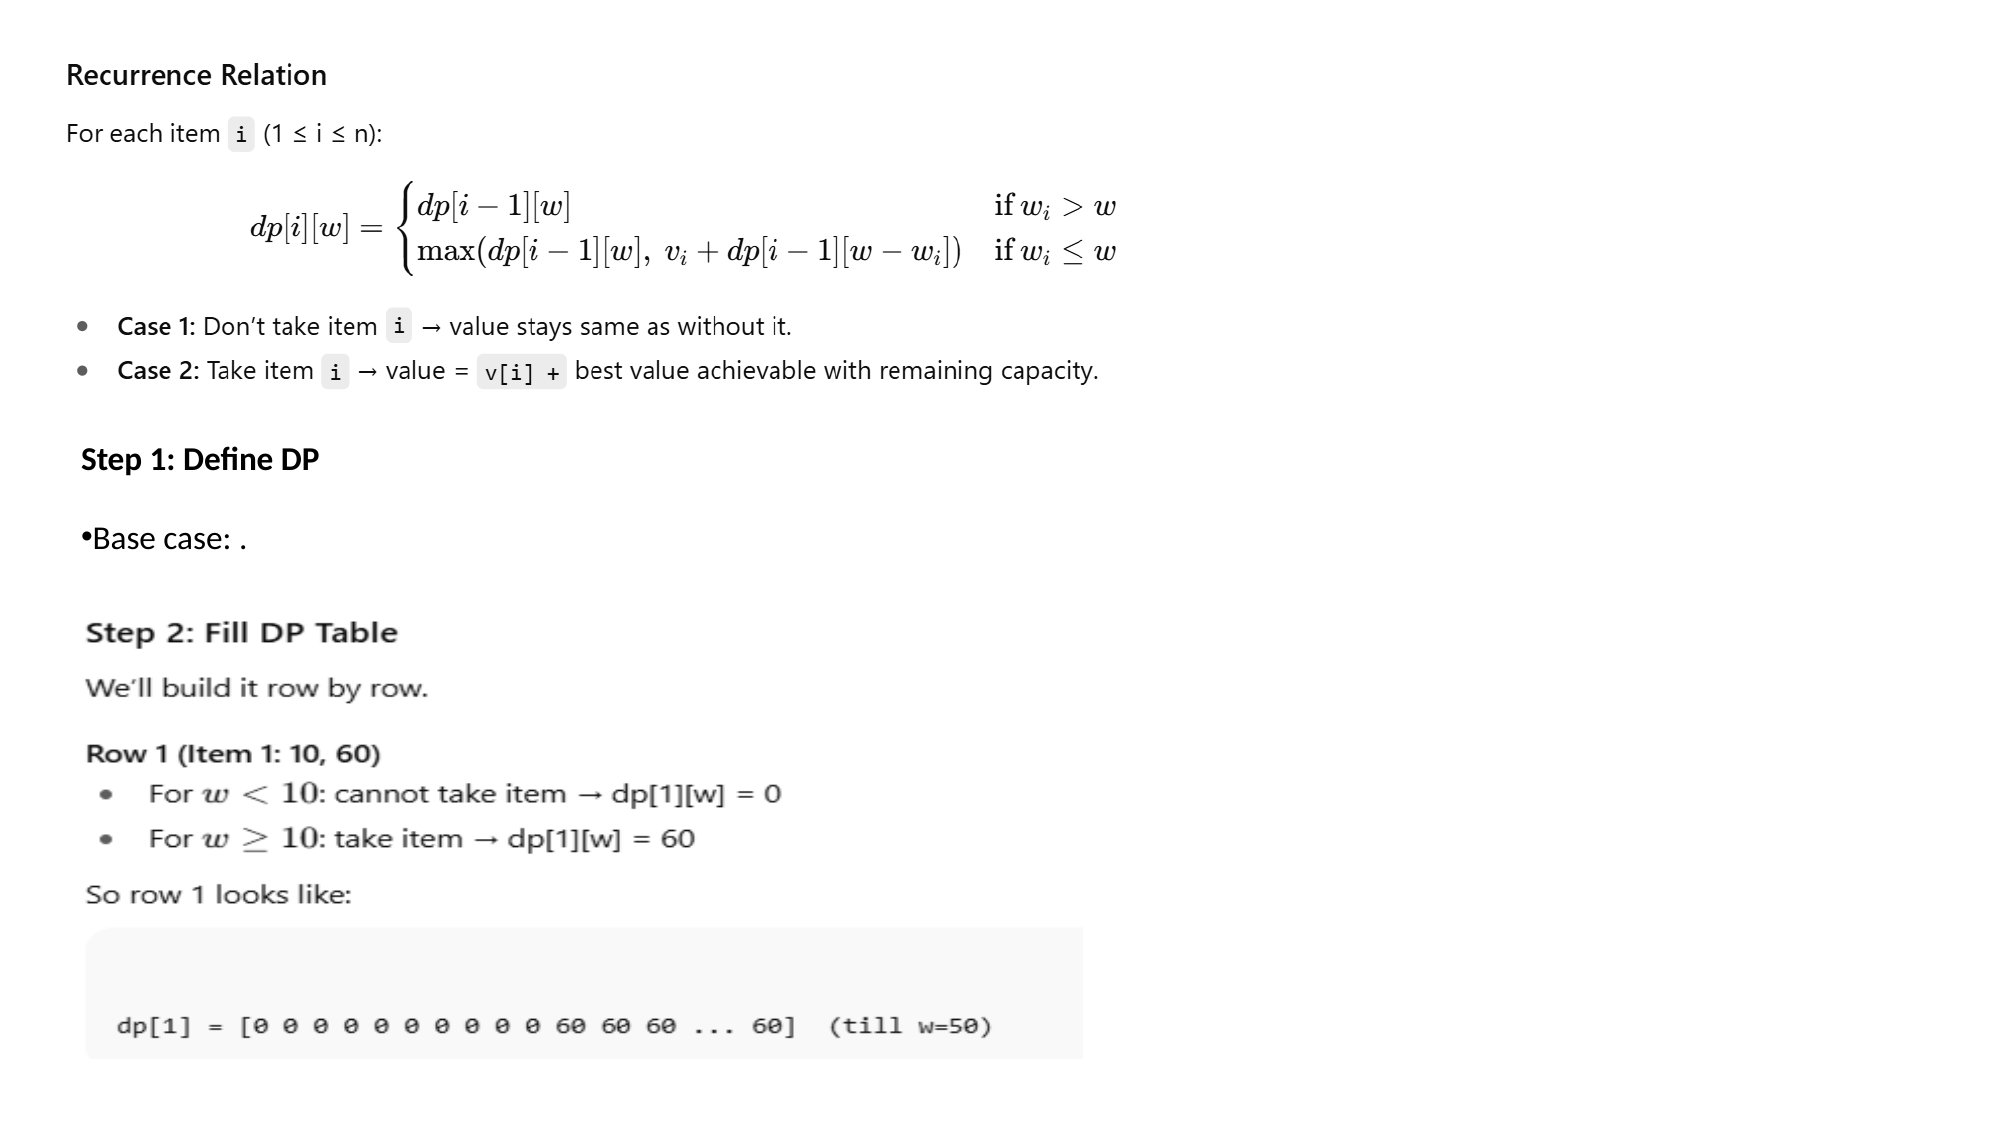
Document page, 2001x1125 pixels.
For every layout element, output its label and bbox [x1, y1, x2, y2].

picture [45, 48, 1140, 407]
picture [66, 593, 1083, 1059]
